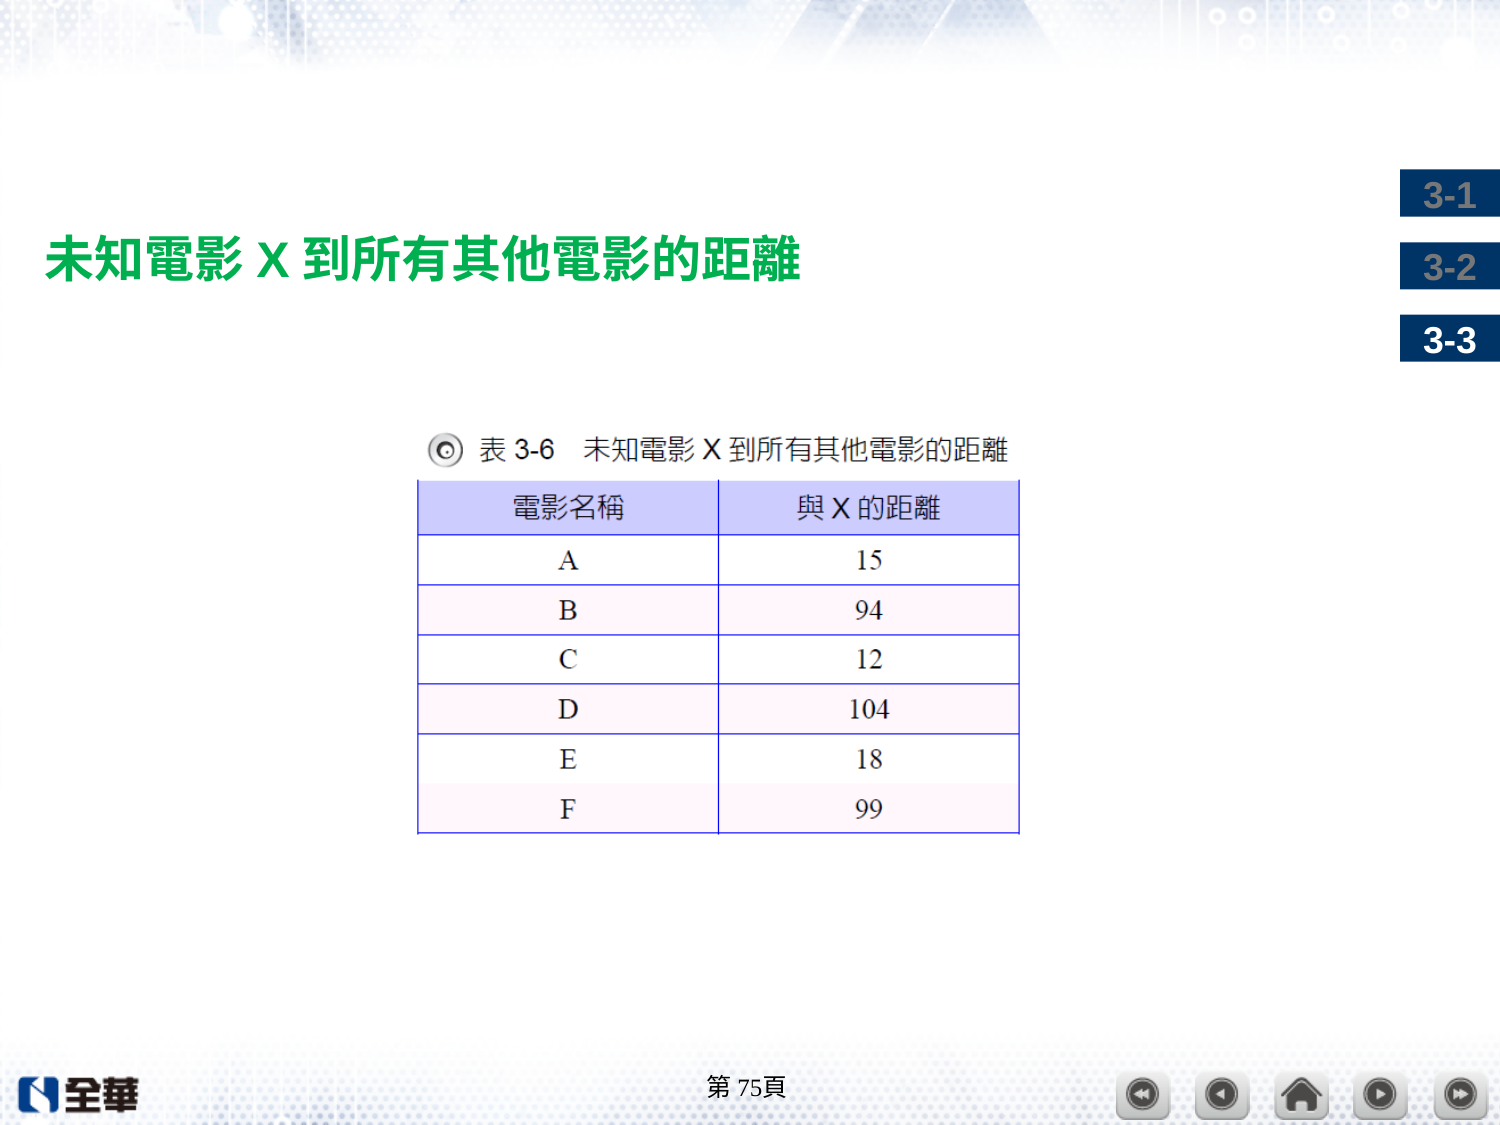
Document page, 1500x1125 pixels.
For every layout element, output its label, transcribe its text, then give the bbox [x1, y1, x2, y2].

picture [0, 0, 1500, 1125]
list 未知電影X到所有其他電影的距離 [29, 219, 1386, 1048]
